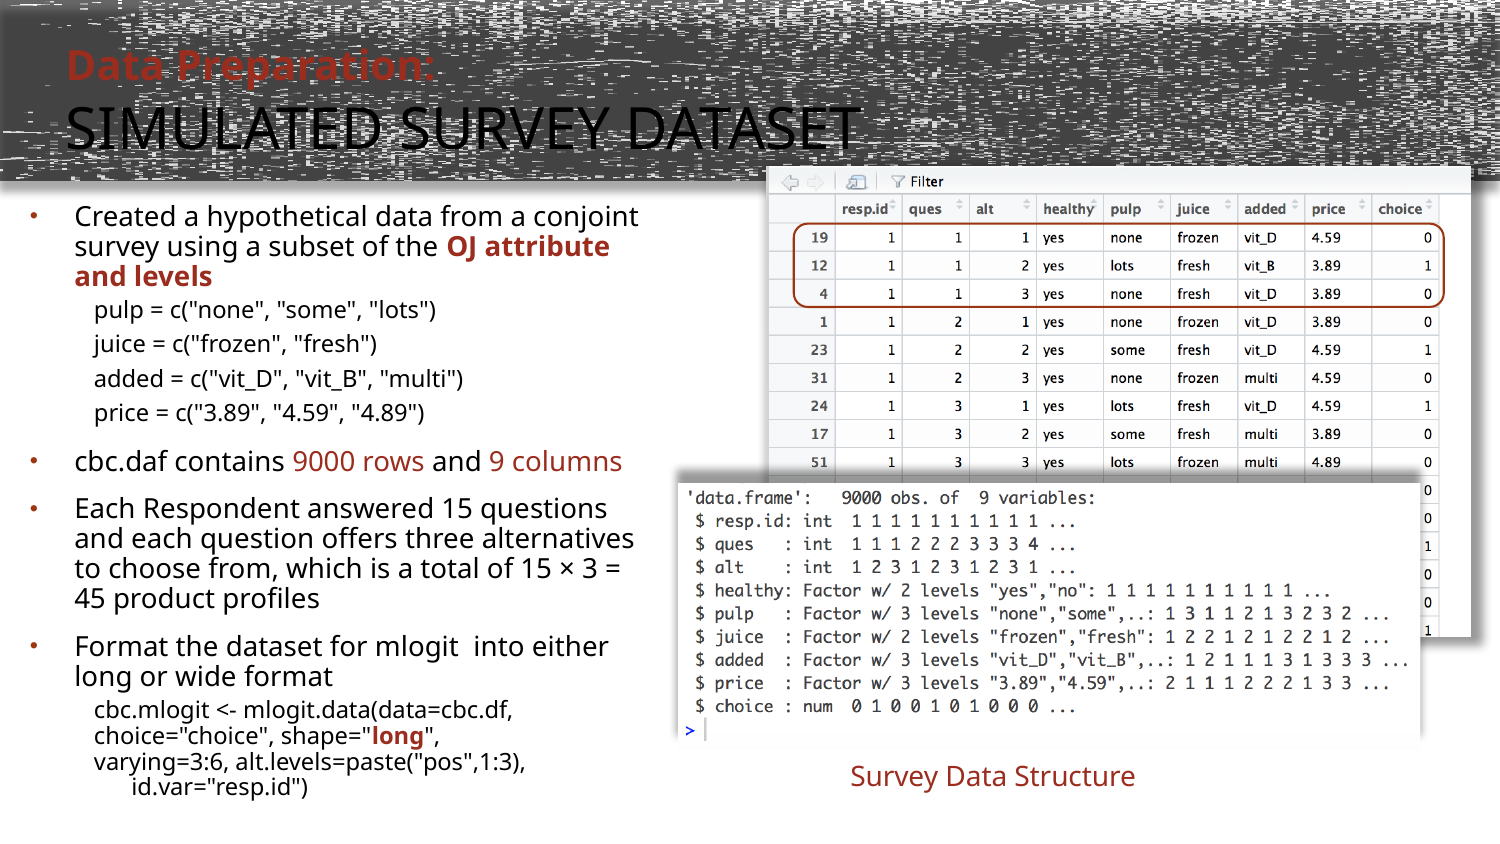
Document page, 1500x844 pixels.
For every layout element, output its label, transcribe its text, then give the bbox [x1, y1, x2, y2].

picture [677, 166, 1471, 750]
list Created a hypothetical data from a conjoint survey using a subset of the OJ attribute and levels pulp = c("none", "some", "lots") juice = c("frozen", "fresh") added = c("vit_D", "vit_B", "multi") price = c("3.89", "4.59", "4.89") cbc.daf contains 9000 rows and 9 columns Each Respondent answered 15 questions and each question offers three alternatives to choose from, which is a total of 15 × 3 = 45 product profiles Format the dataset for mlogit into either long or wide format cbc.mlogit <- mlogit.data(data=cbc.df, choice="choice", shape="long", varying=3:6, alt.levels=paste("pos",1:3), id.var="resp.id") [14, 194, 667, 815]
text_box Survey Data Structure [835, 751, 1151, 800]
text_box Data Preparation: [50, 36, 1355, 116]
title Simulated Survey Dataset [50, 79, 1444, 181]
